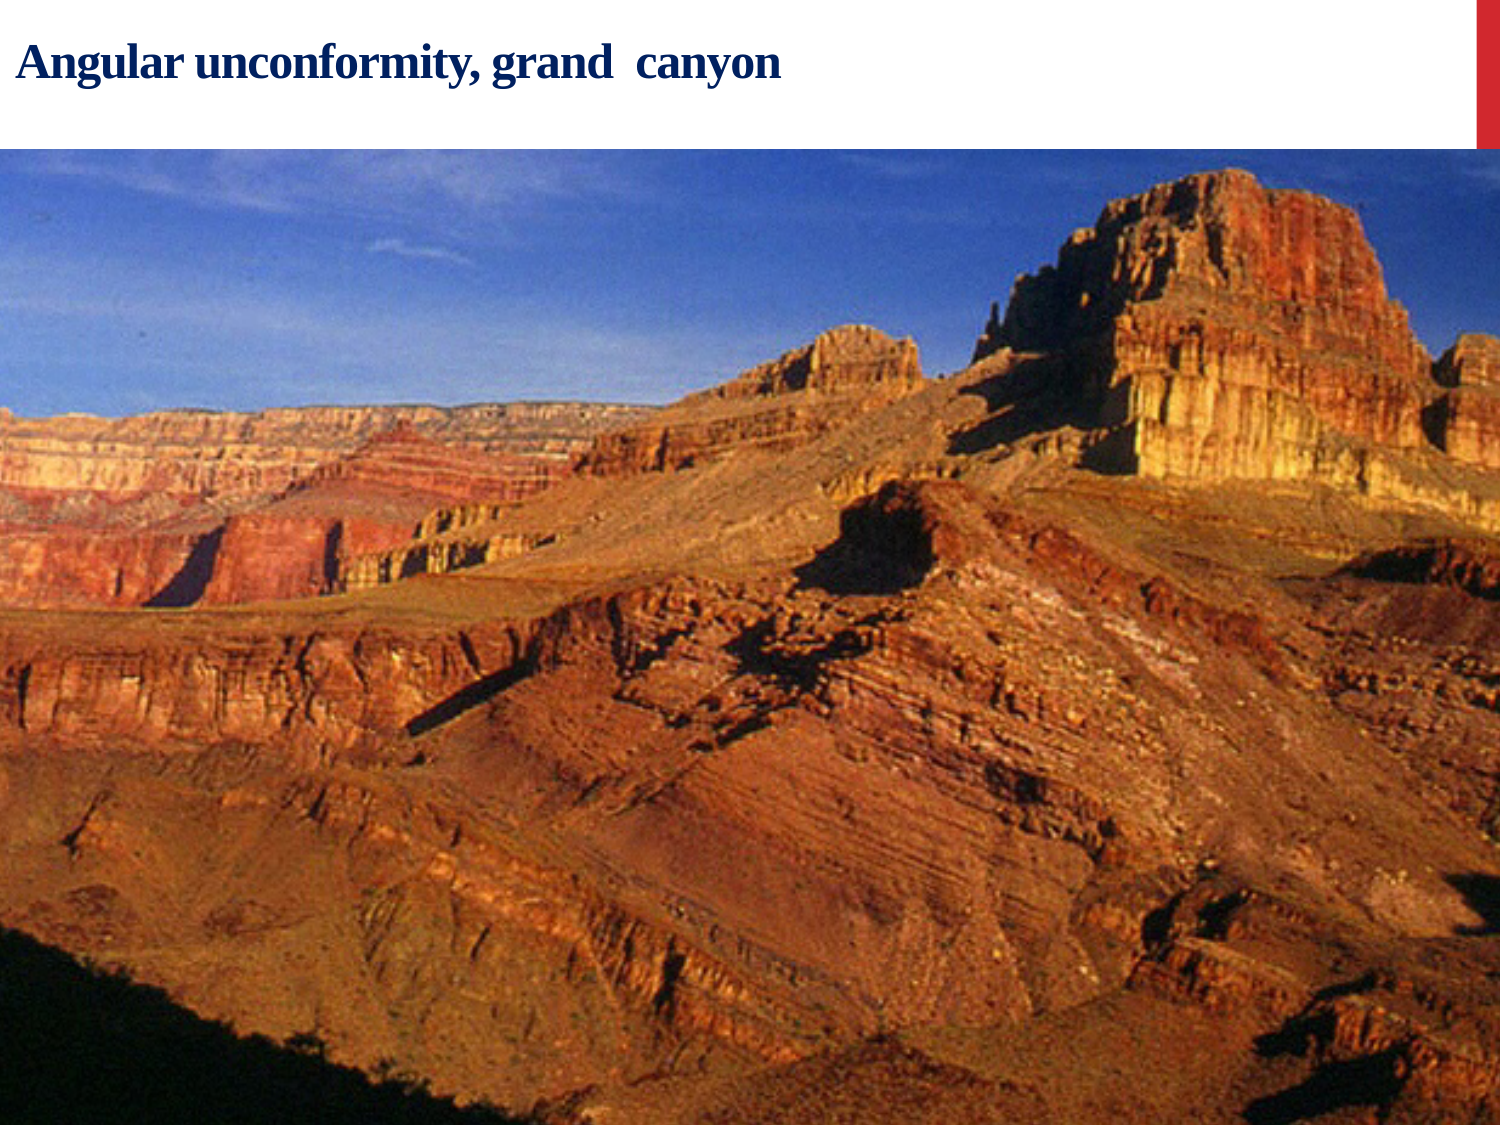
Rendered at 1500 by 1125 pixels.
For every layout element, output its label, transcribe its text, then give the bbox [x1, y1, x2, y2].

picture [0, 148, 1500, 1125]
title Angular unconformity, grand canyon [0, 0, 892, 97]
